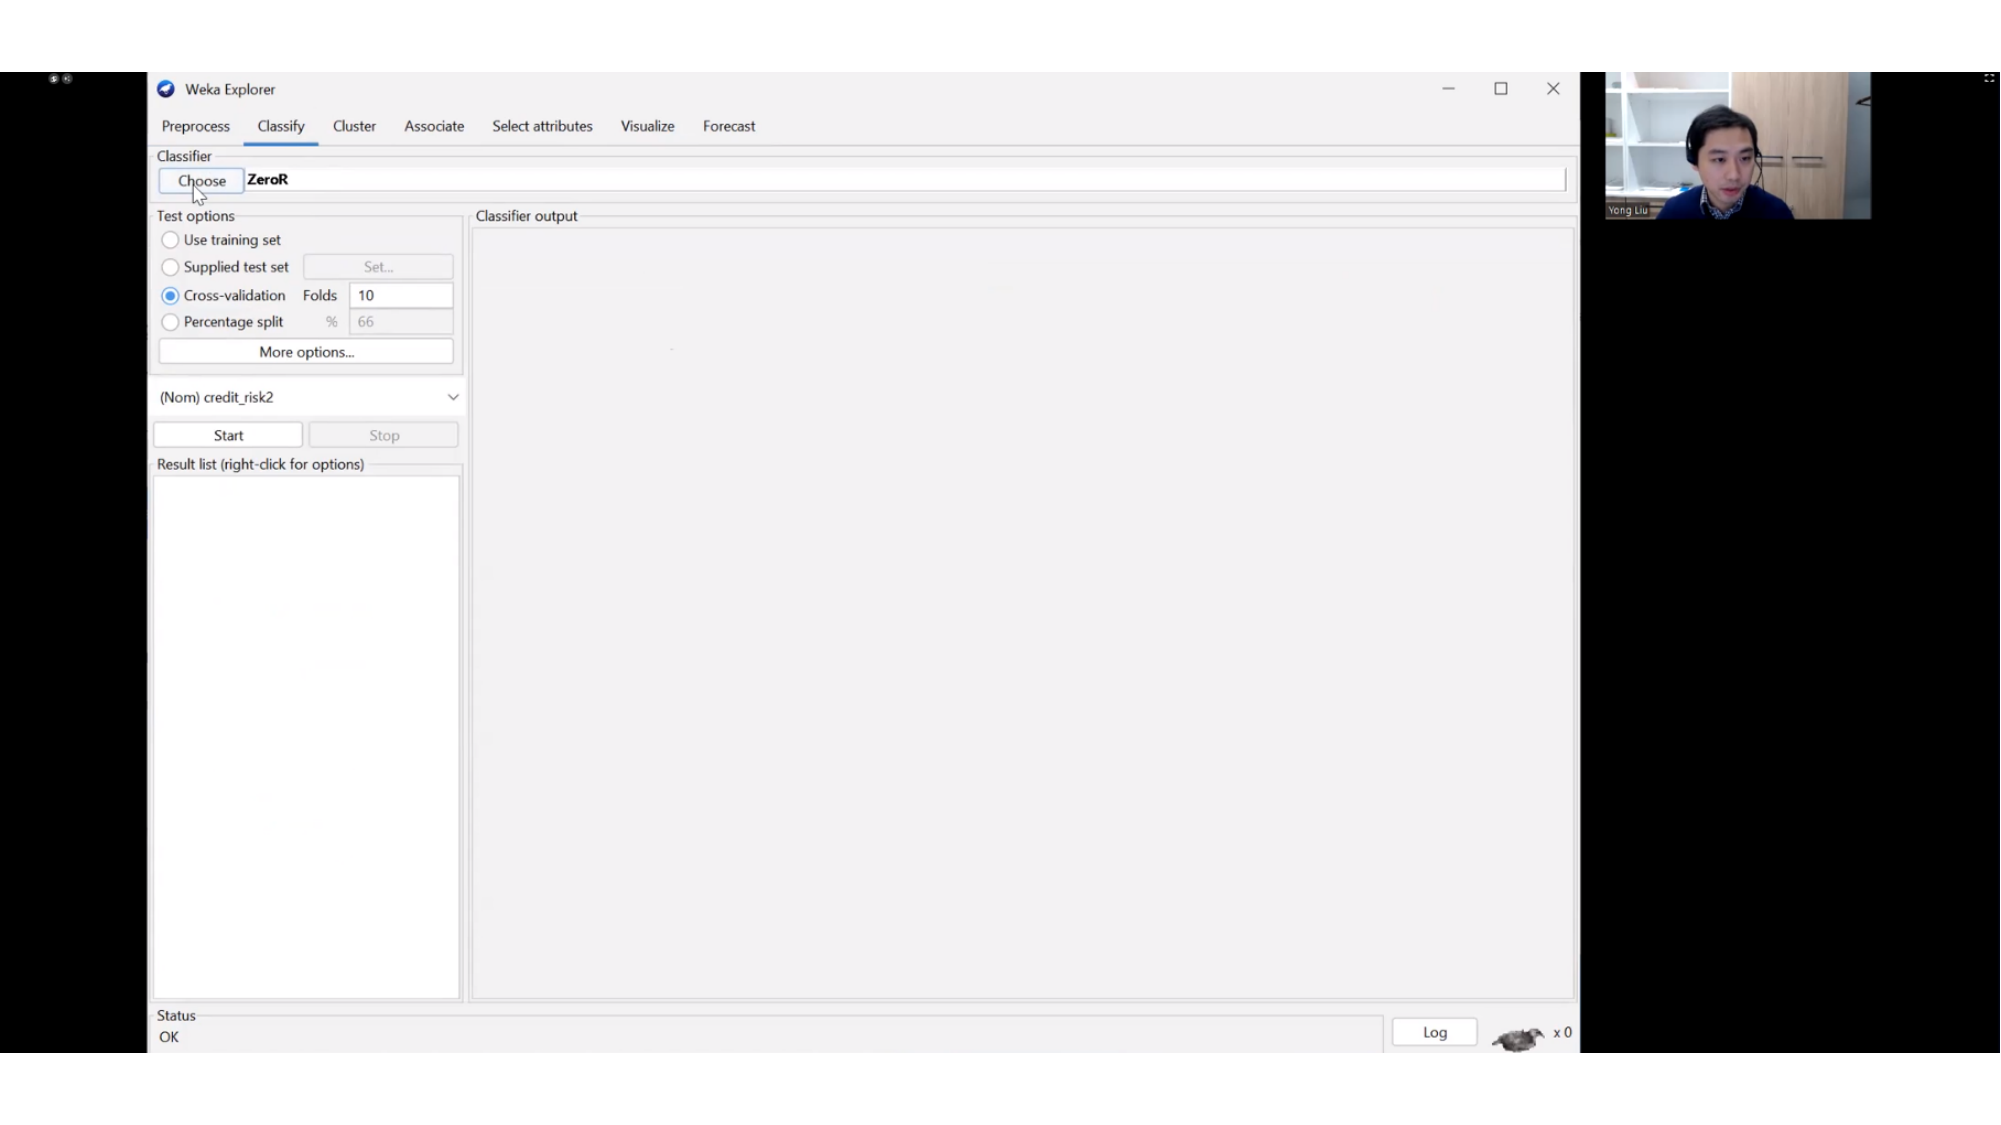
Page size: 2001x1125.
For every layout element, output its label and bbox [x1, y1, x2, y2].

picture [0, 71, 2000, 1054]
